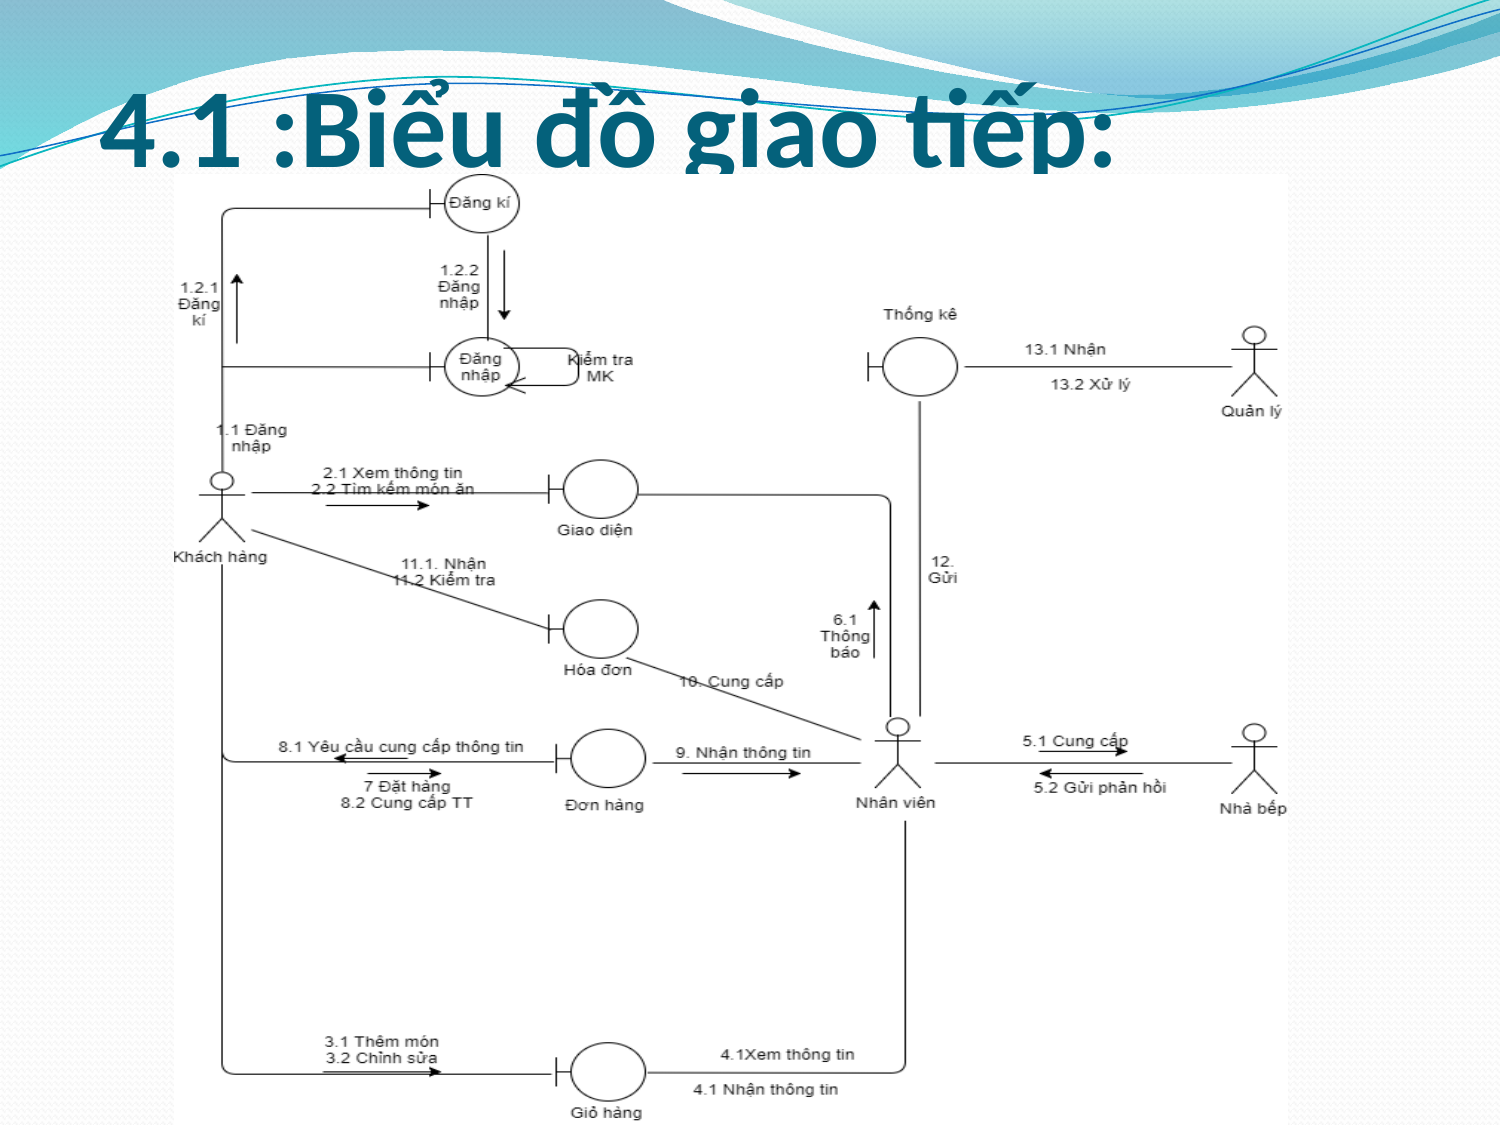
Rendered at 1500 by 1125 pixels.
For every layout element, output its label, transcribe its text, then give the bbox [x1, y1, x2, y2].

title 4.1 :Biểu đồ giao tiếp: [99, 2, 1450, 190]
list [174, 174, 1288, 1125]
